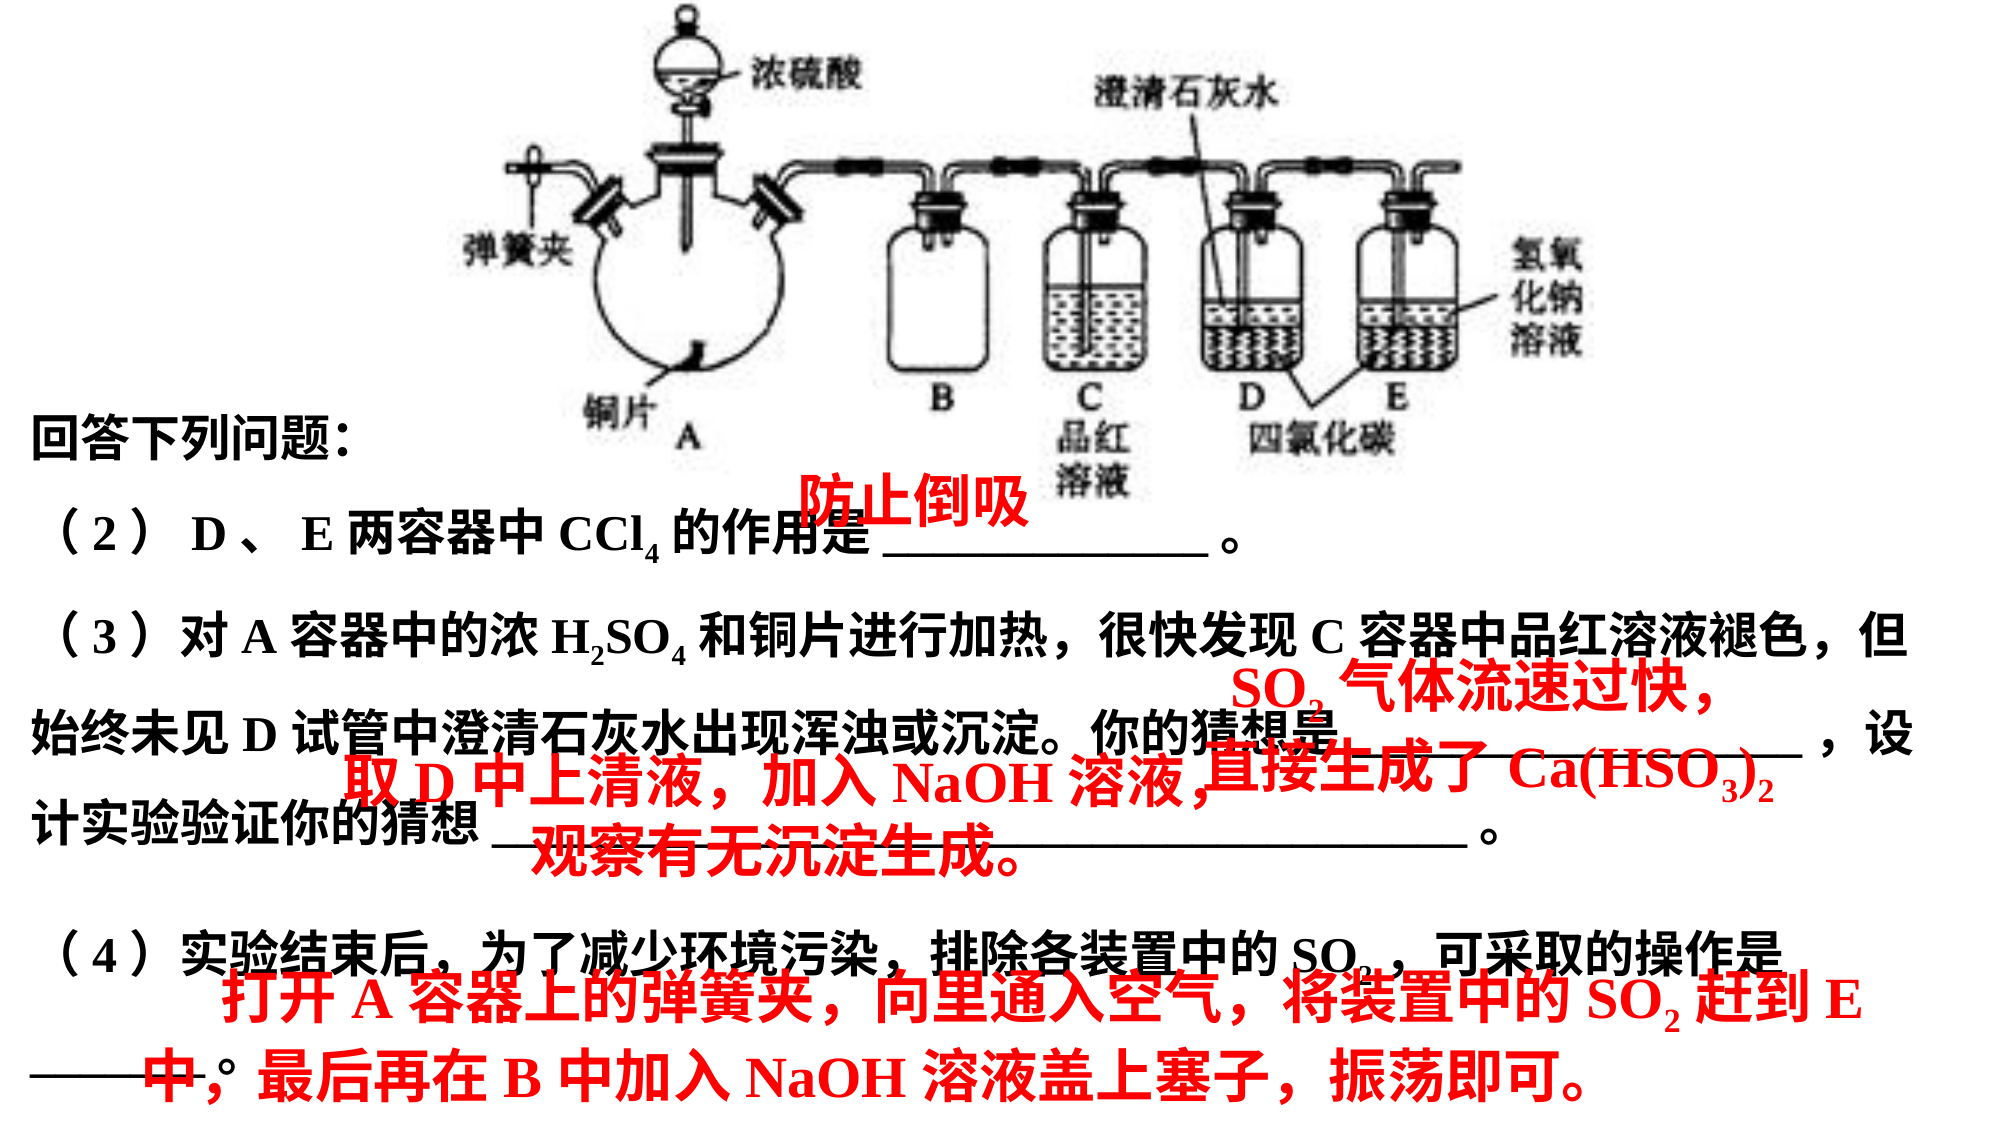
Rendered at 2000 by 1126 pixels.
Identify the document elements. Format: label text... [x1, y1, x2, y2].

text_box 取D中上清液，加入NaOH溶液， 观察有无沉淀生成。 [327, 736, 1258, 892]
text_box 防止倒吸 [782, 516, 1046, 542]
picture [447, 0, 1594, 507]
text_box 回答下列问题： （2）D、E两容器中CCl4的作用是_____________。 （3）对A容器中的浓H2SO4和铜片进行加热，很快发现C容器中品红溶液褪色，但始终未见D试管中澄清石灰水出现浑浊或沉淀。你的猜想是__________________，设计实验验证你的猜想_______________________________________。 （4）实验结束后，为了减少环境污染，排除各装置中的SO2，可采取的操作是_______。 [15, 279, 1969, 1089]
text_box 打开A容器上的弹簧夹，向里通入空气，将装置中的SO2赶到E中，最后再在B中加入NaOH溶液盖上塞子，振荡即可。 [125, 952, 1898, 1117]
text_box SO2气体流速过快， 直接生成了Ca(HSO3)2 [1187, 642, 1790, 817]
